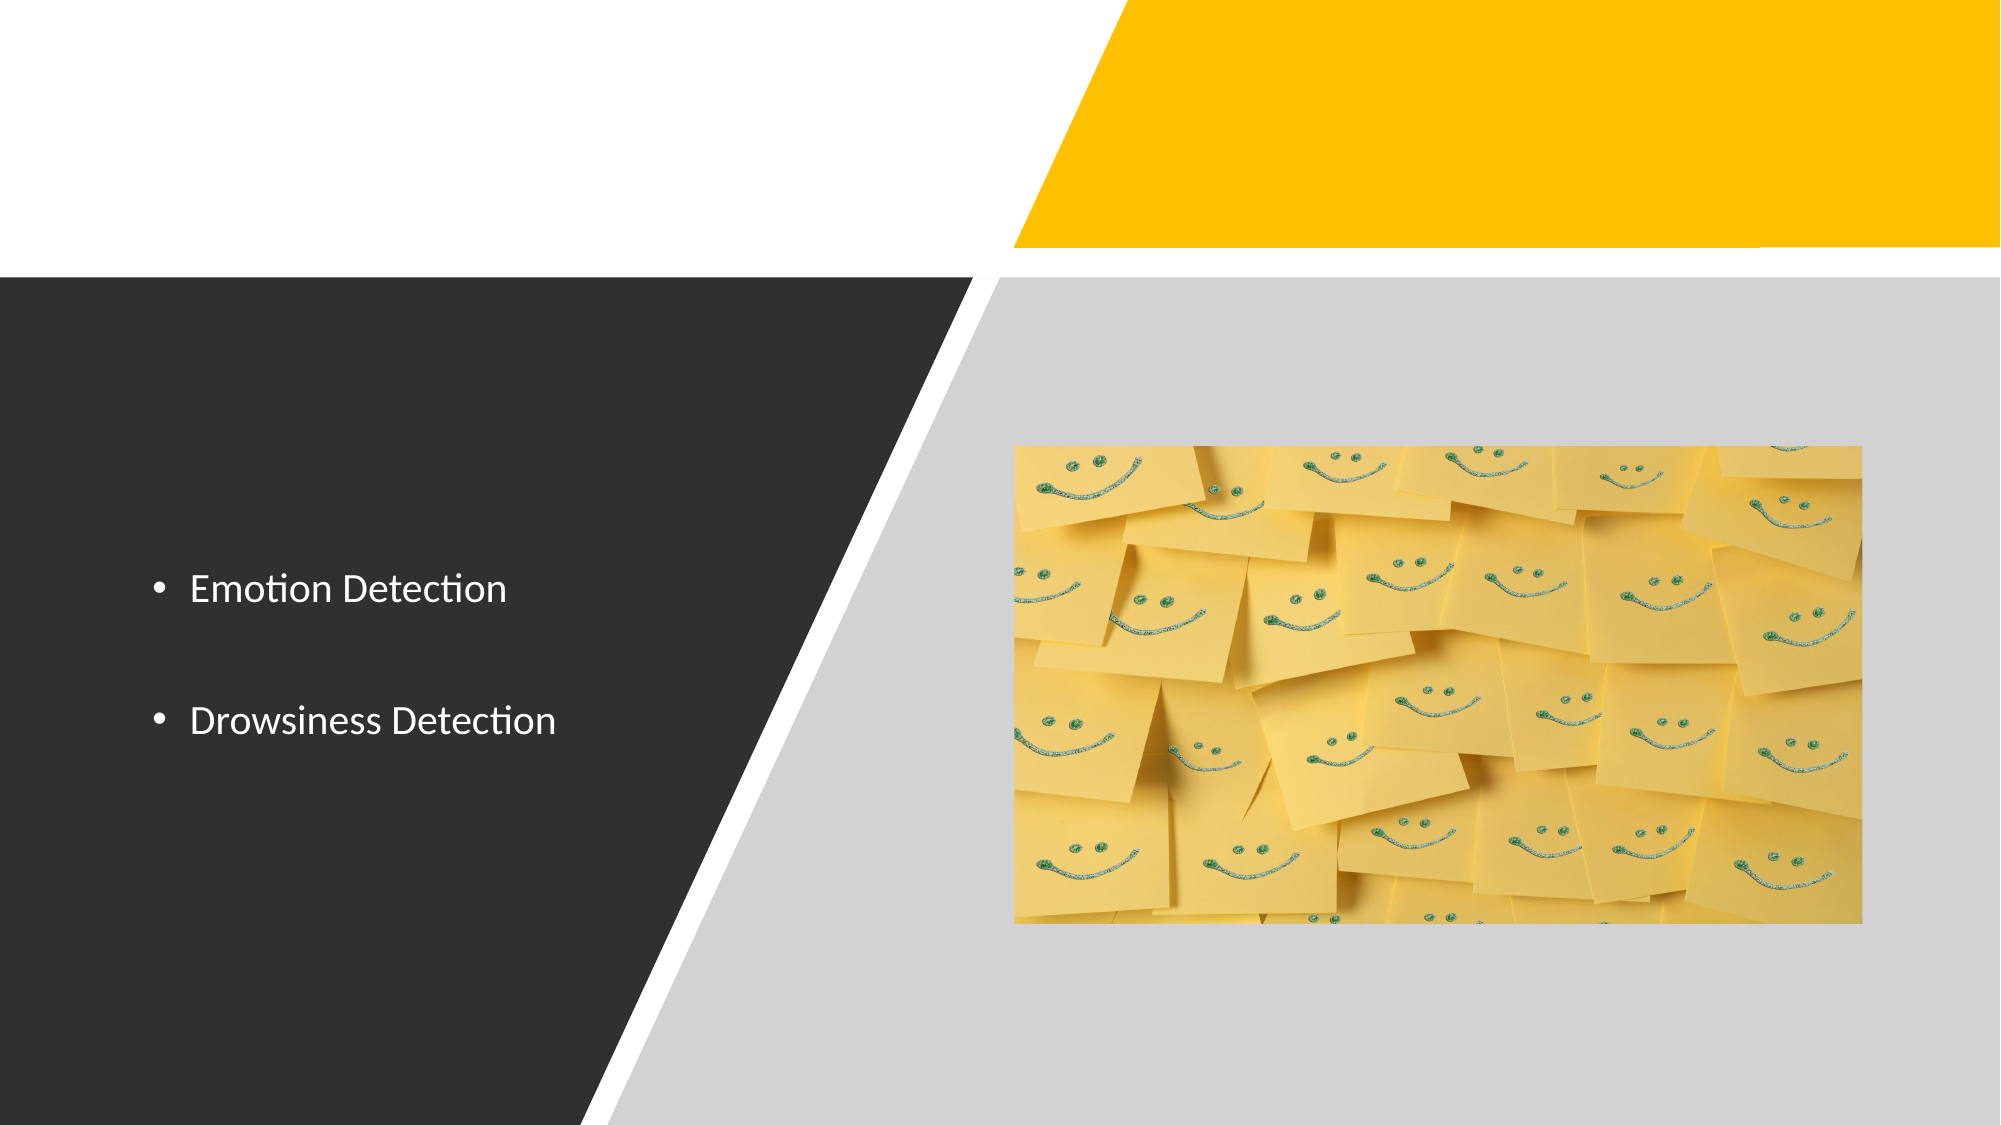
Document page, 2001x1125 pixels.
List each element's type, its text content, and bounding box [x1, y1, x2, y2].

text_box [0, 276, 975, 1125]
list Emotion Detection Drowsiness Detection [137, 356, 729, 954]
text_box [1011, 0, 2000, 249]
picture [1014, 446, 1863, 924]
text_box [606, 276, 2000, 1125]
